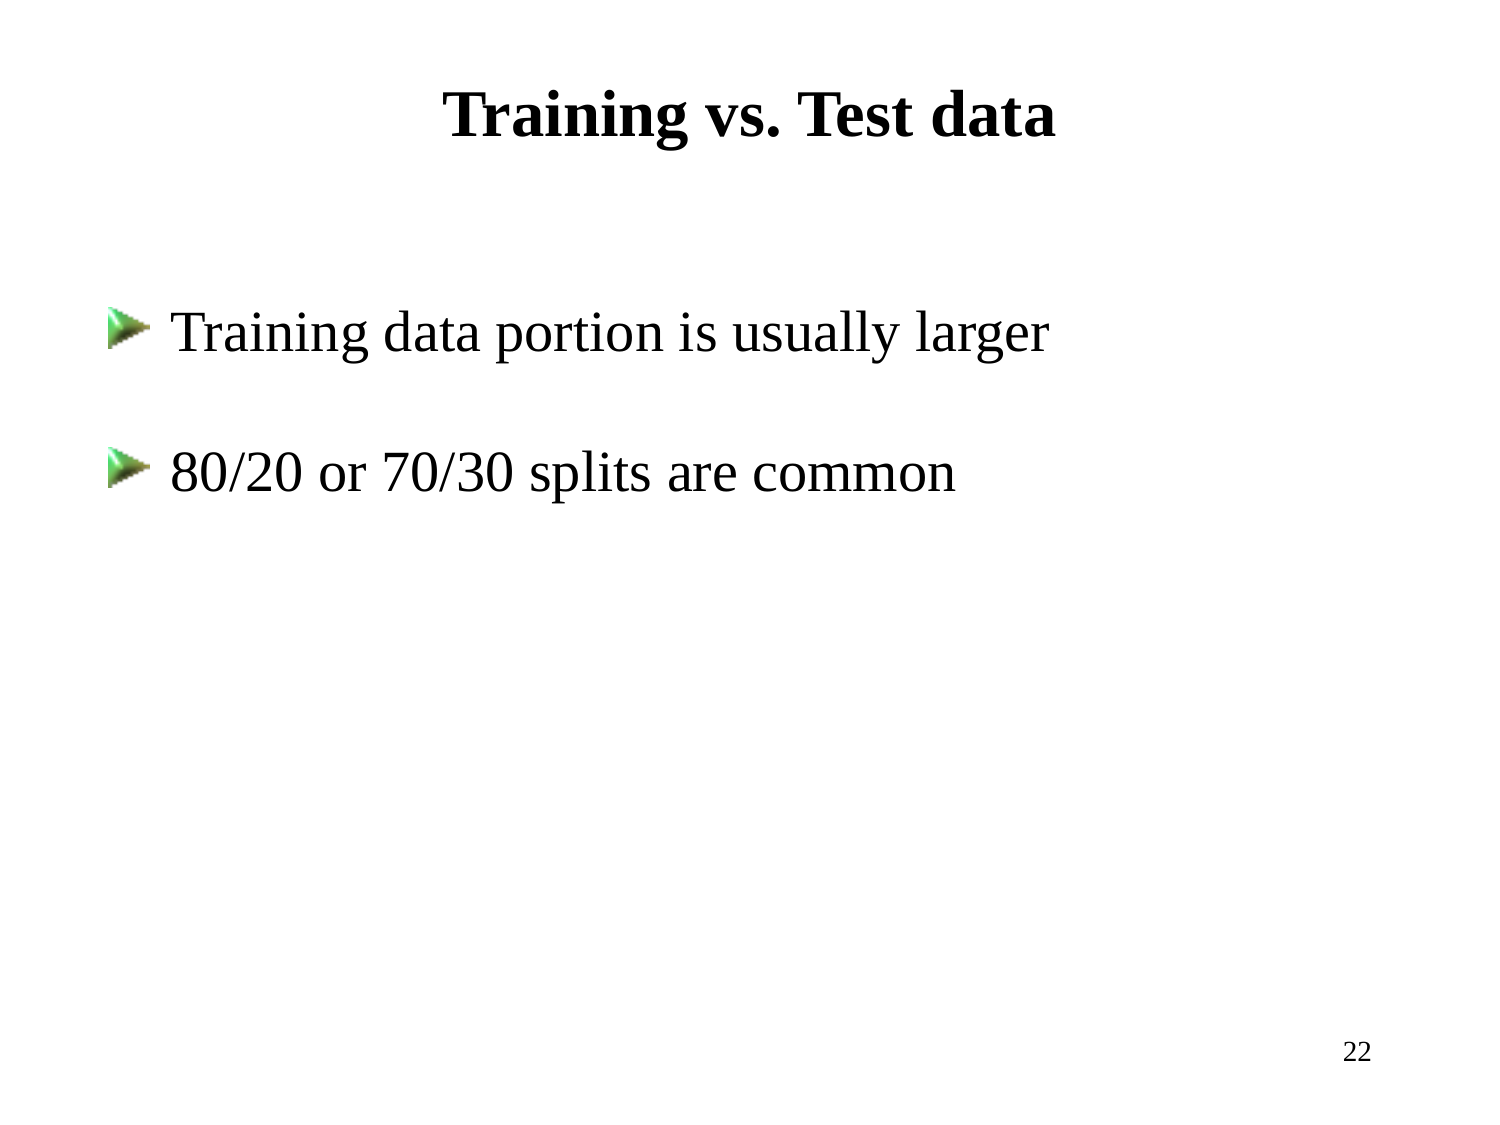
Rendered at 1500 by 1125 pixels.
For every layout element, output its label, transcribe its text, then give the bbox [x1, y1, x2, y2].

picture [108, 307, 150, 349]
picture [108, 447, 150, 488]
slide_number 22 [1074, 1024, 1388, 1101]
text_box Training data portion is usually larger 80/20 or 70/30 splits are common [93, 285, 1407, 510]
text_box Training vs. Test data [427, 62, 1073, 158]
